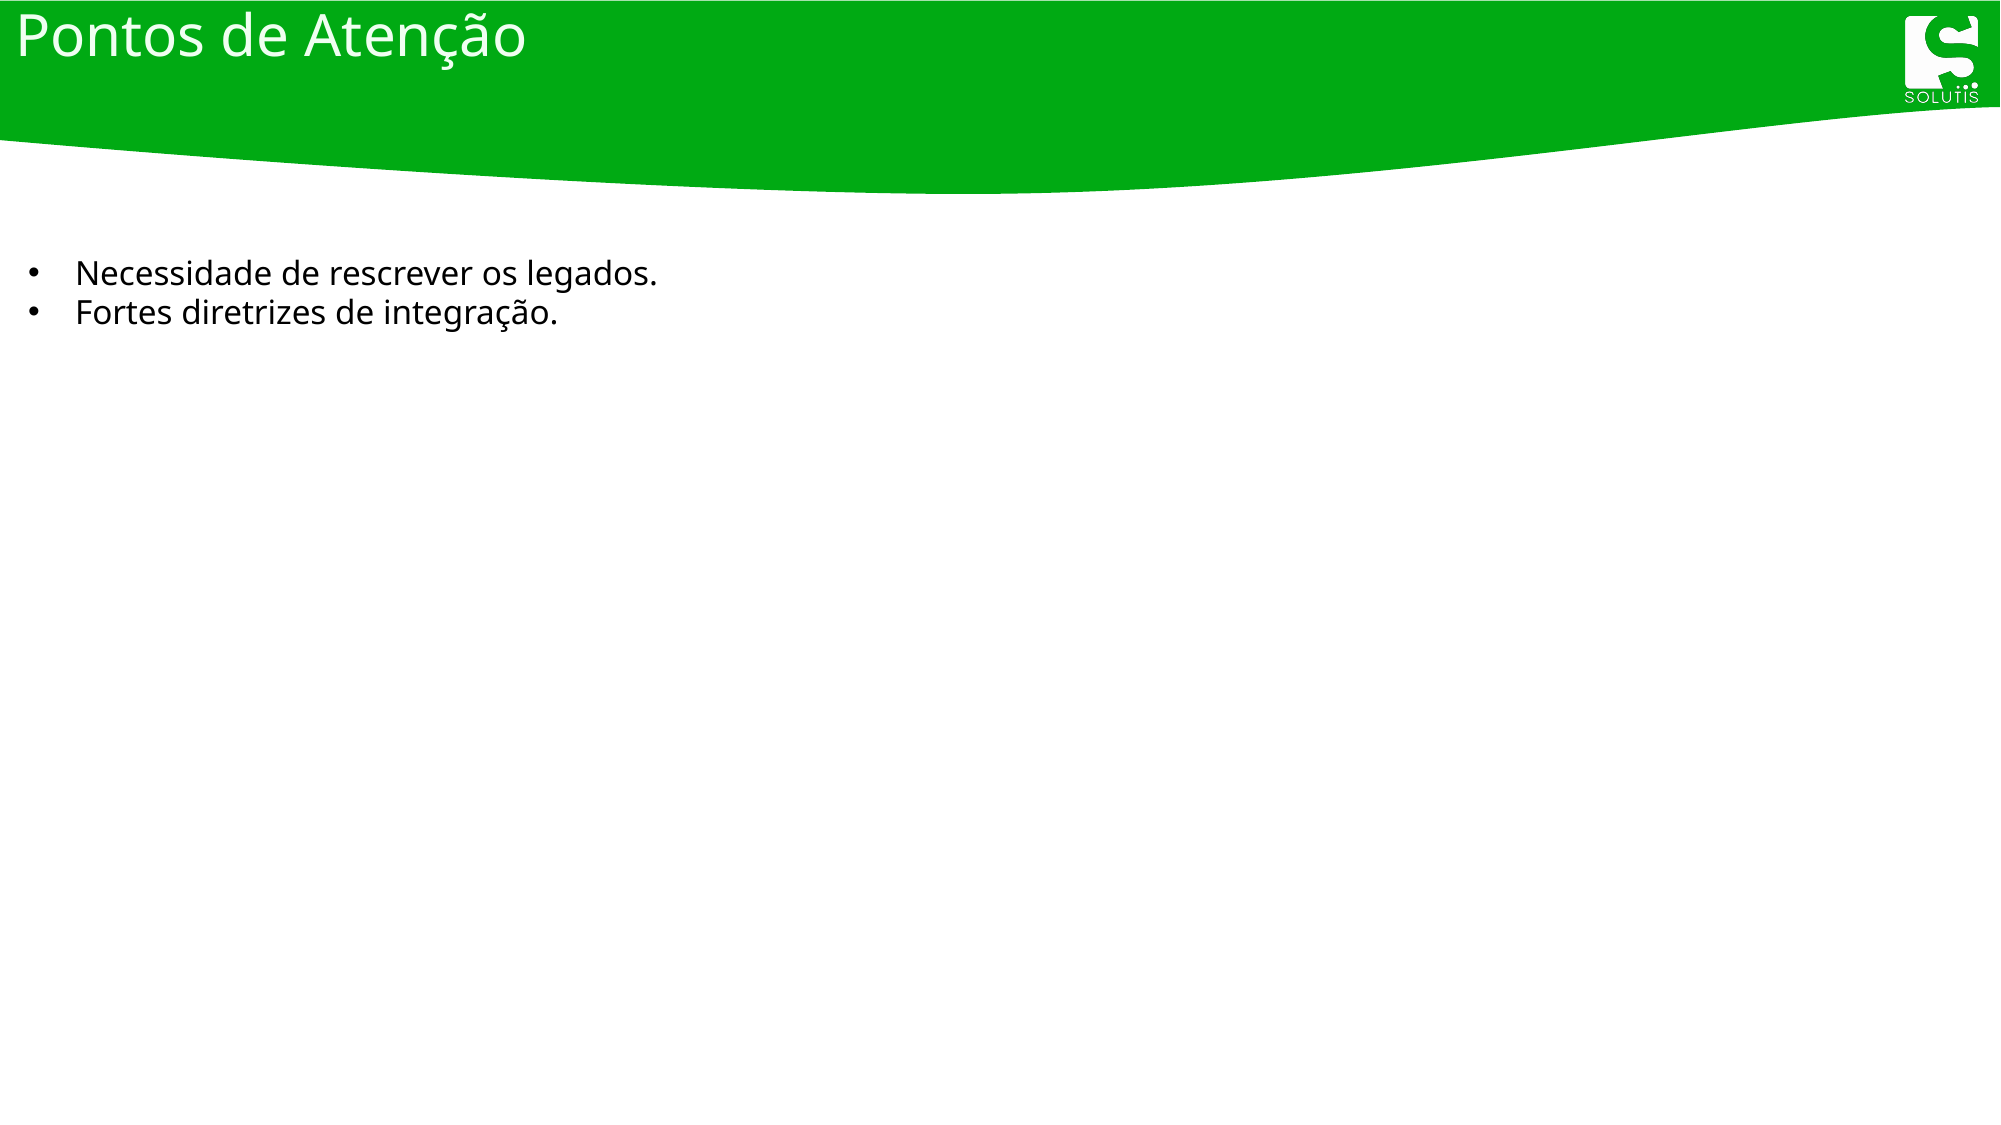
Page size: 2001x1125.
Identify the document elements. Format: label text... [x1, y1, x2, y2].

picture [1905, 16, 1978, 103]
text_box Necessidade de rescrever os legados. Fortes diretrizes de integração. [13, 244, 1902, 379]
title Pontos de Atenção [0, 0, 1500, 75]
